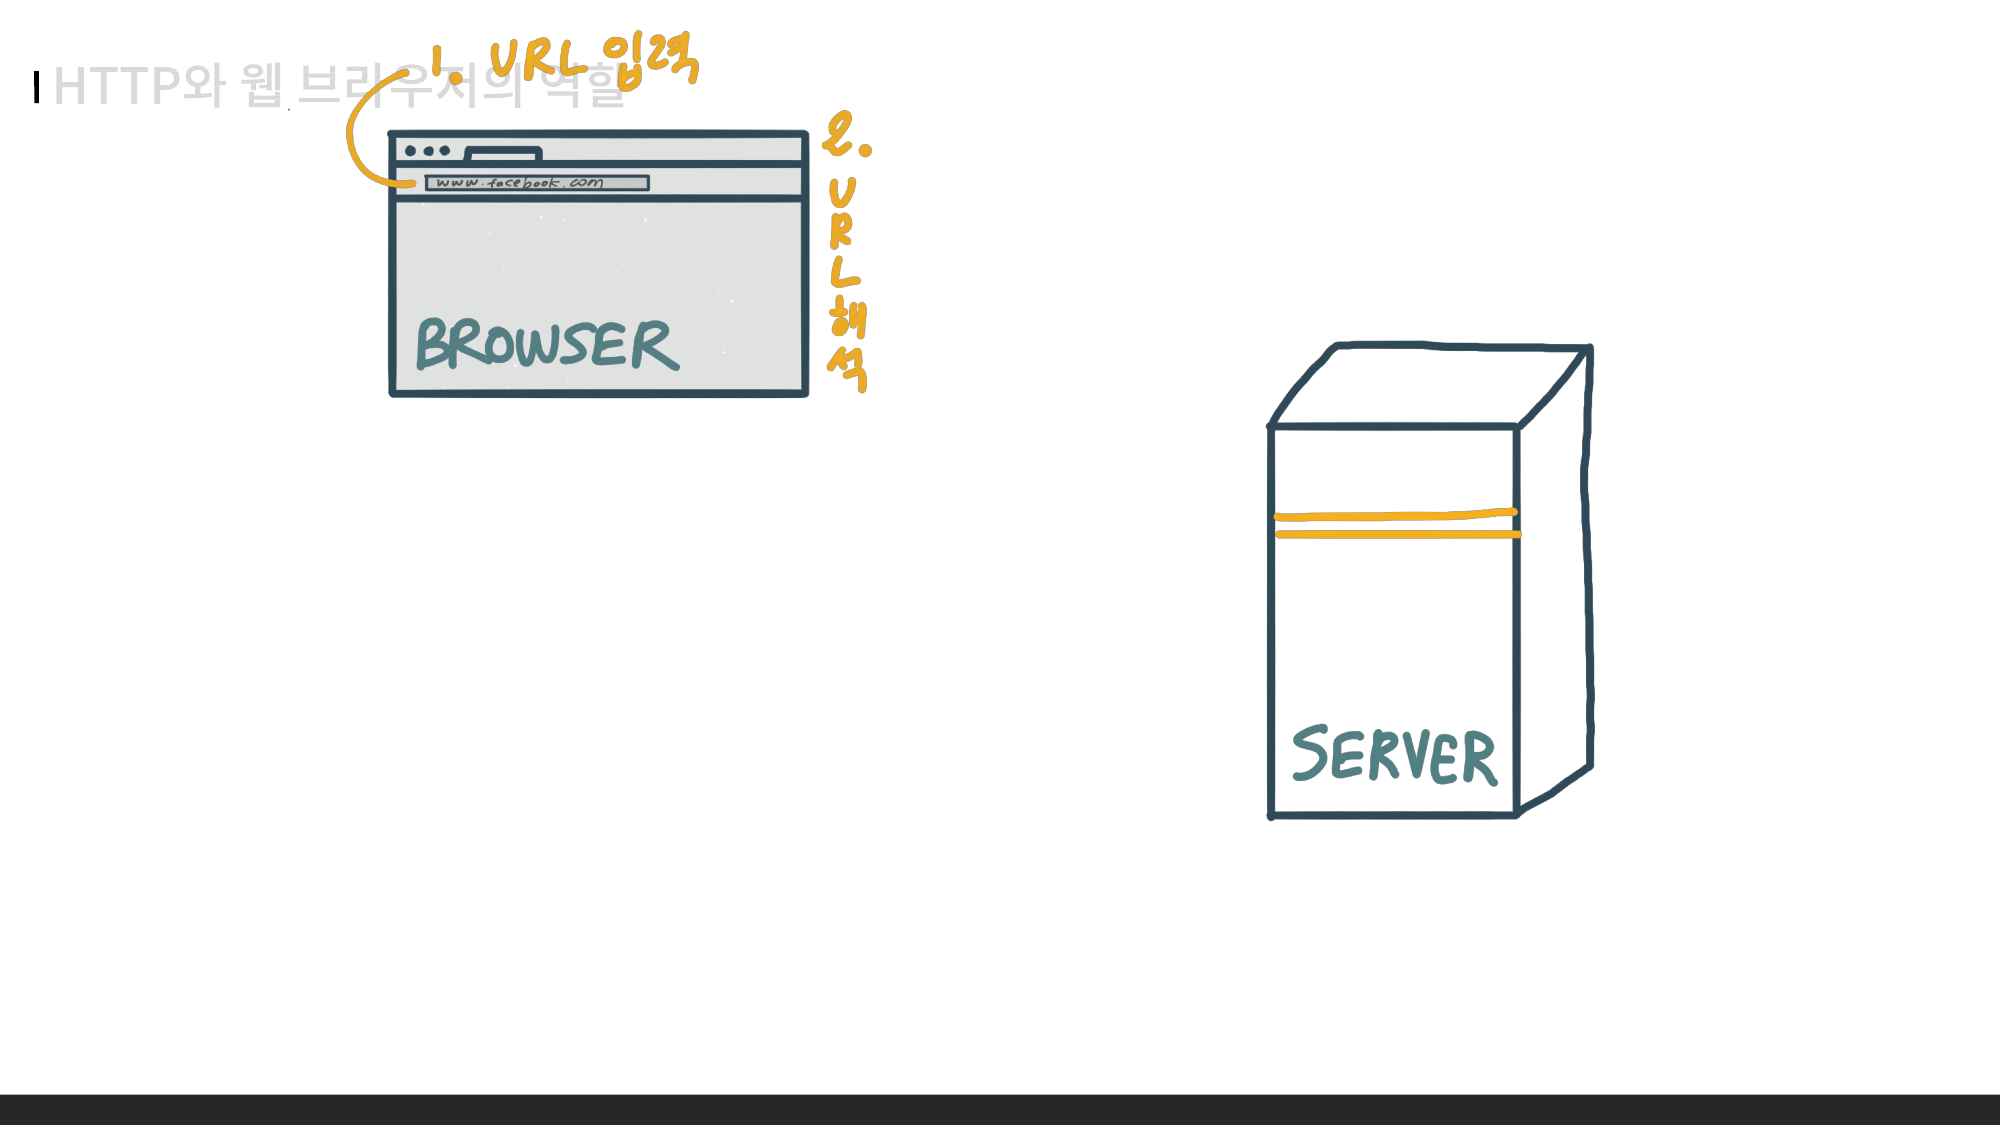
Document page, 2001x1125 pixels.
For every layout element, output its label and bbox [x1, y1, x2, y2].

text_box [56, 62, 227, 108]
text_box [249, 0, 1751, 1125]
